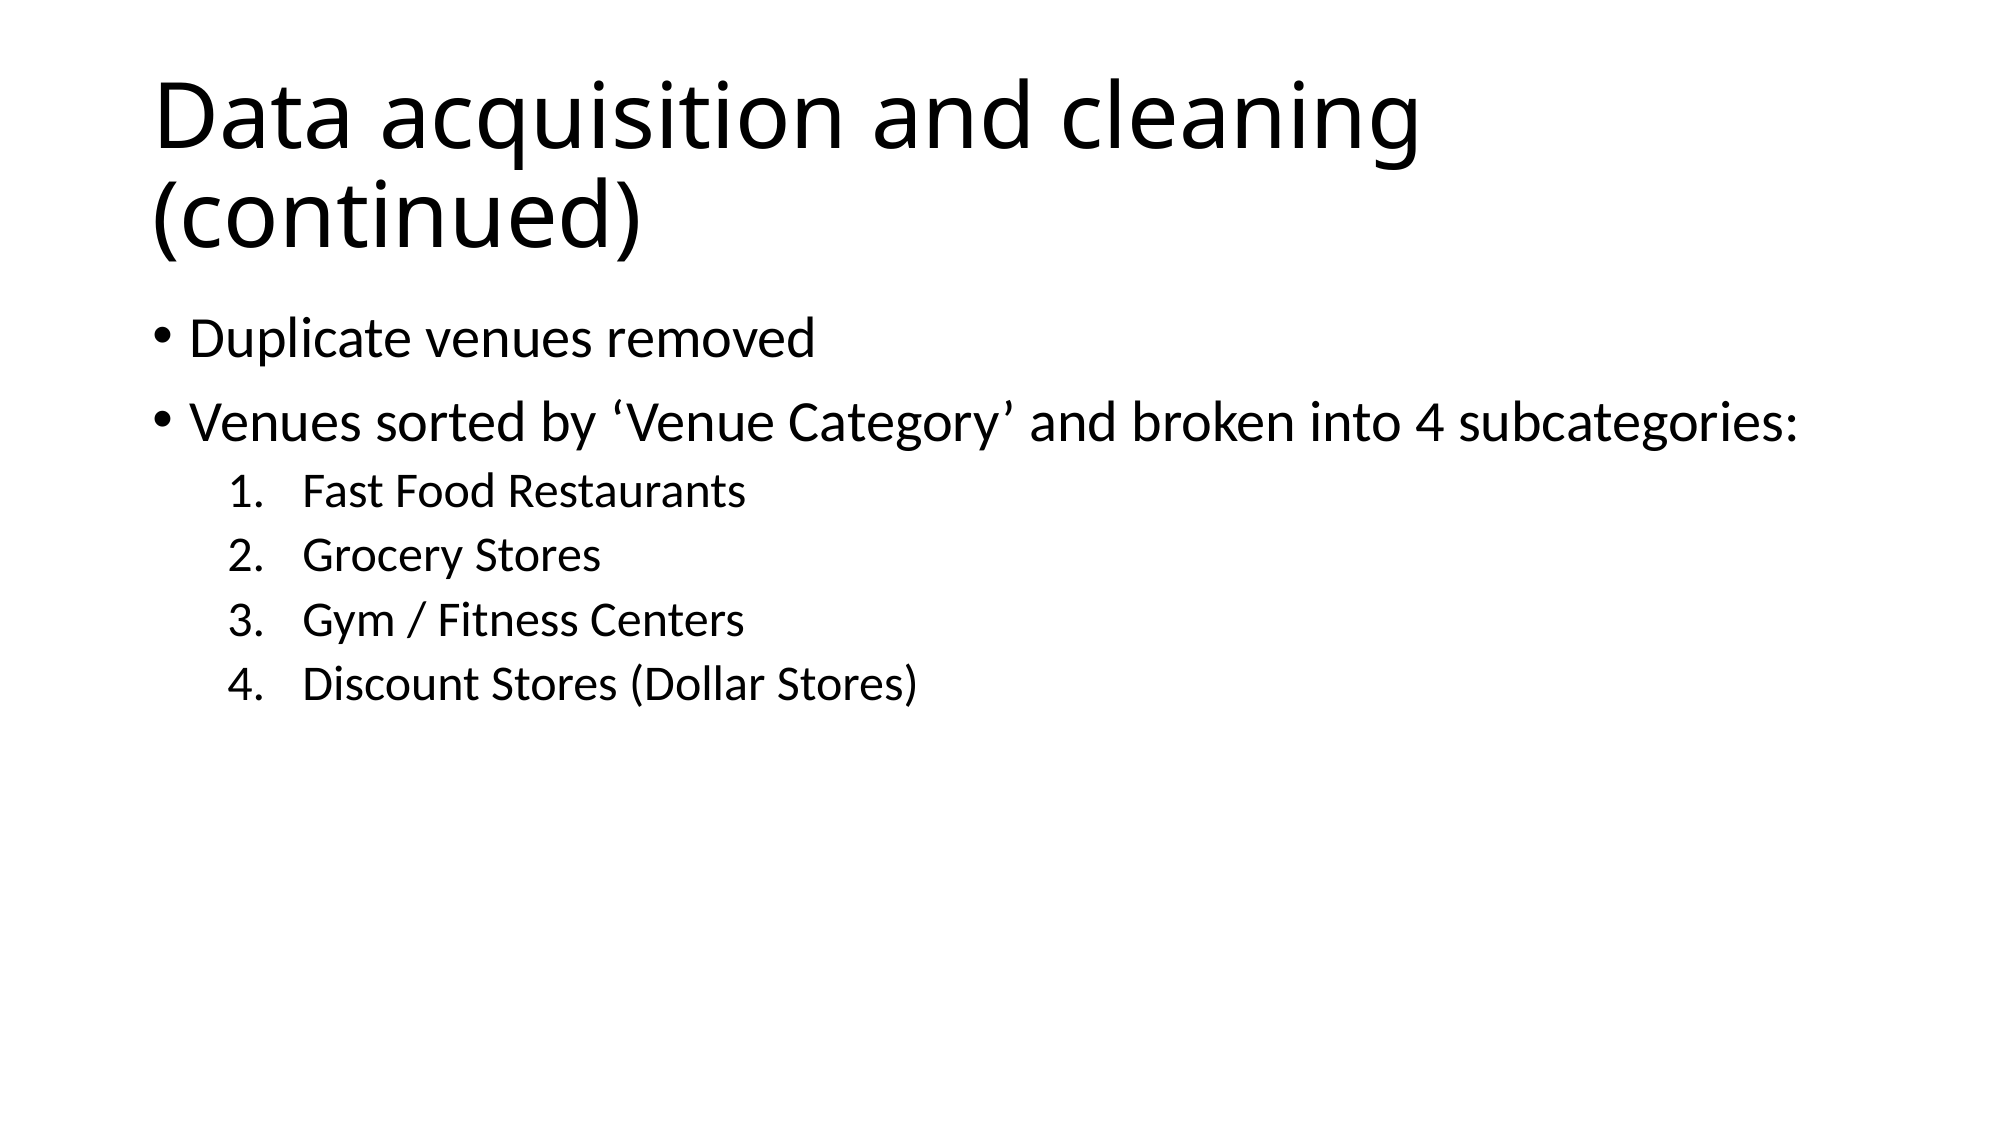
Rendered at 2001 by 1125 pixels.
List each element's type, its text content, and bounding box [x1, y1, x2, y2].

title Data acquisition and cleaning (continued) [137, 59, 1863, 278]
list Duplicate venues removed Venues sorted by ‘Venue Category’ and broken into 4 subcategories: Fast Food Restaurants Grocery Stores Gym / Fitness Centers Discount Stores (Dollar Stores) [137, 299, 1863, 1014]
